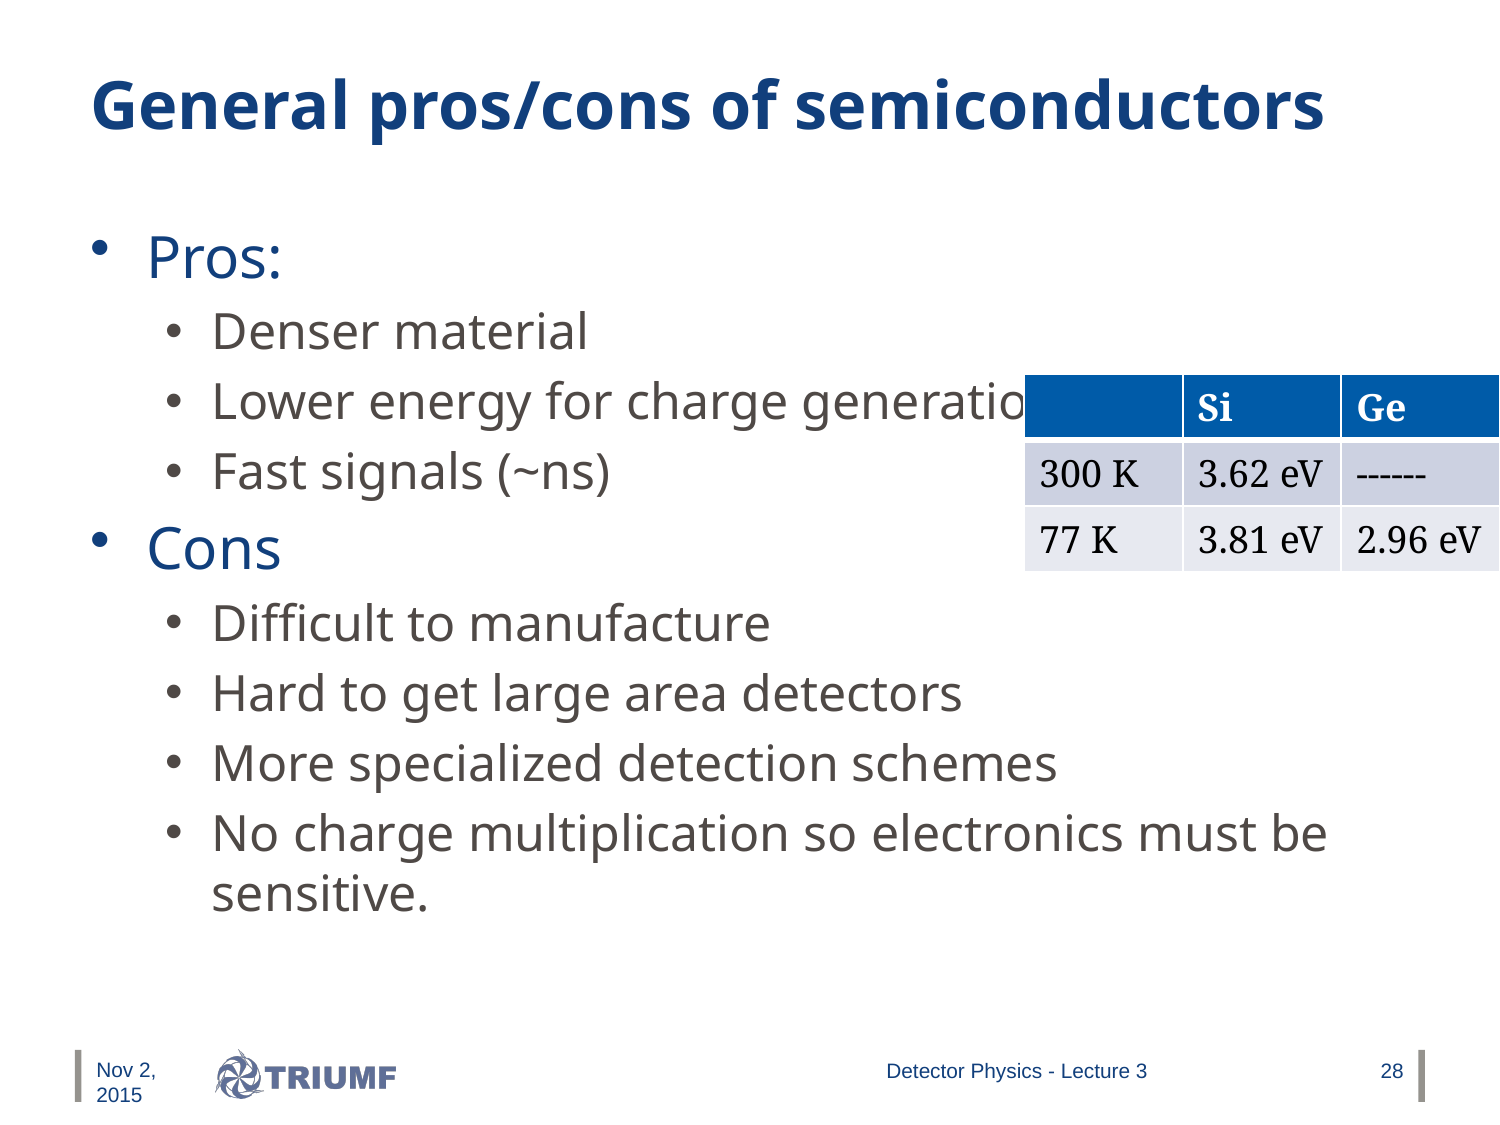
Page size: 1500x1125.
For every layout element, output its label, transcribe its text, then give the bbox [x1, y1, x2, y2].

list Pros: Denser material Lower energy for charge generation Fast signals (~ns) Cons Difficult to manufacture Hard to get large area detectors More specialized detection schemes No charge multiplication so electronics must be sensitive. [74, 212, 1426, 1001]
table_header Si [1184, 375, 1340, 437]
table_header [1025, 375, 1182, 437]
table_cell ------ [1342, 443, 1499, 505]
table_header Ge [1342, 375, 1499, 437]
footer Detector Physics - Lecture 3 [394, 1049, 1163, 1125]
table_cell 77 K [1025, 507, 1182, 571]
table_cell 3.62 eV [1184, 443, 1340, 505]
title General pros/cons of semiconductors [74, 61, 1426, 162]
slide_number 28 [1182, 1049, 1419, 1125]
table_cell 2.96 eV [1342, 507, 1499, 571]
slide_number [81, 1048, 213, 1125]
table_cell 300 K [1025, 443, 1182, 505]
table_cell 3.81 eV [1184, 507, 1340, 571]
